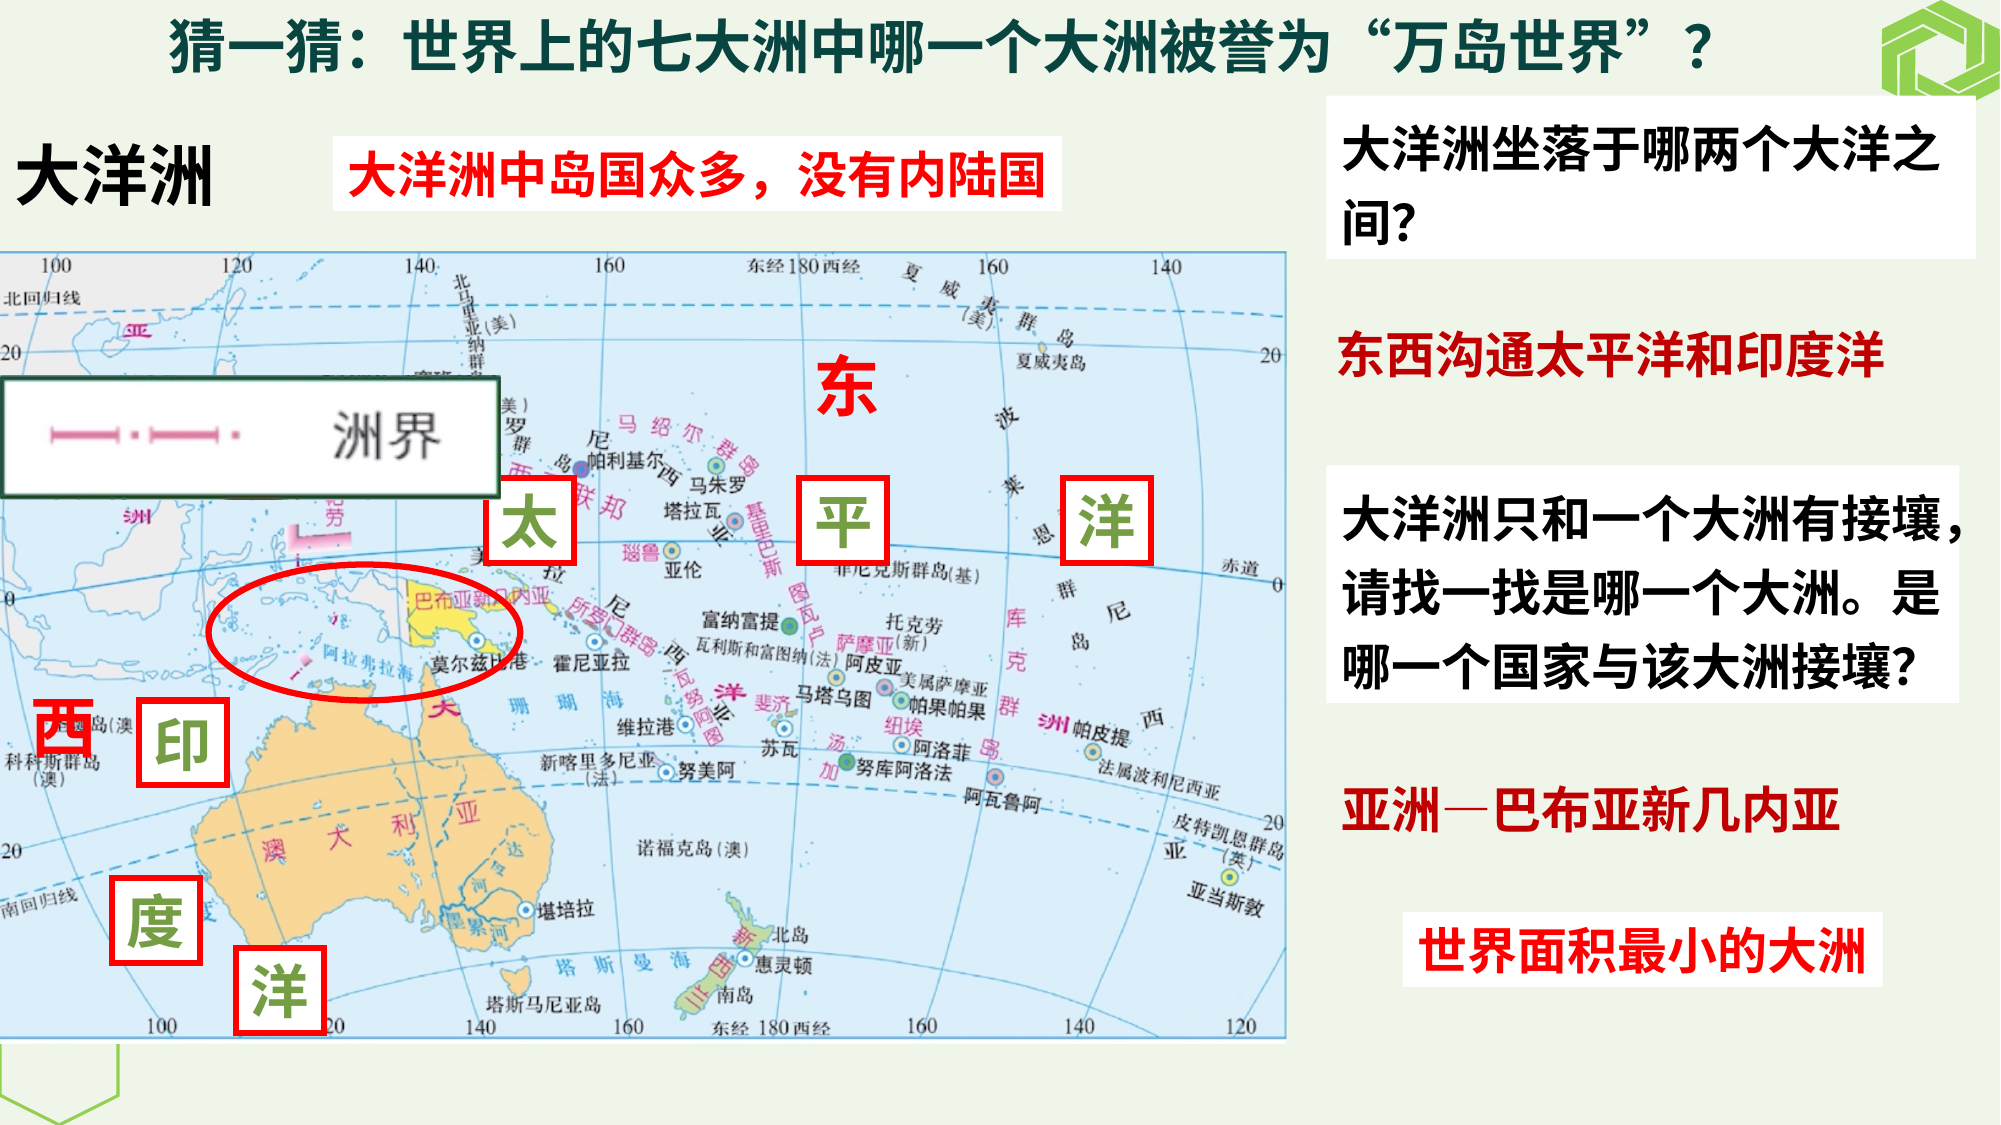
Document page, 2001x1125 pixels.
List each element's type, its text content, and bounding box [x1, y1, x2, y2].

picture [0, 251, 1287, 1044]
text_box 大洋洲中岛国众多，没有内陆国 [332, 135, 1063, 212]
text_box 大洋洲只和一个大洲有接壤，请找一找是哪一个大洲。是哪一个国家与该大洲接壤？ [1325, 464, 1960, 704]
text_box 大洋洲 [0, 125, 230, 221]
text_box 东西沟通太平洋和印度洋 [1320, 315, 1976, 391]
text_box 大洋洲坐落于哪两个大洋之间？ [1325, 95, 1977, 260]
text_box 世界面积最小的大洲 [1402, 911, 1884, 988]
text_box 亚洲—巴布亚新几内亚 [1326, 770, 1982, 846]
text_box 猜一猜：世界上的七大洲中哪一个大洲被誉为“万岛世界”？ [154, 2, 1757, 88]
